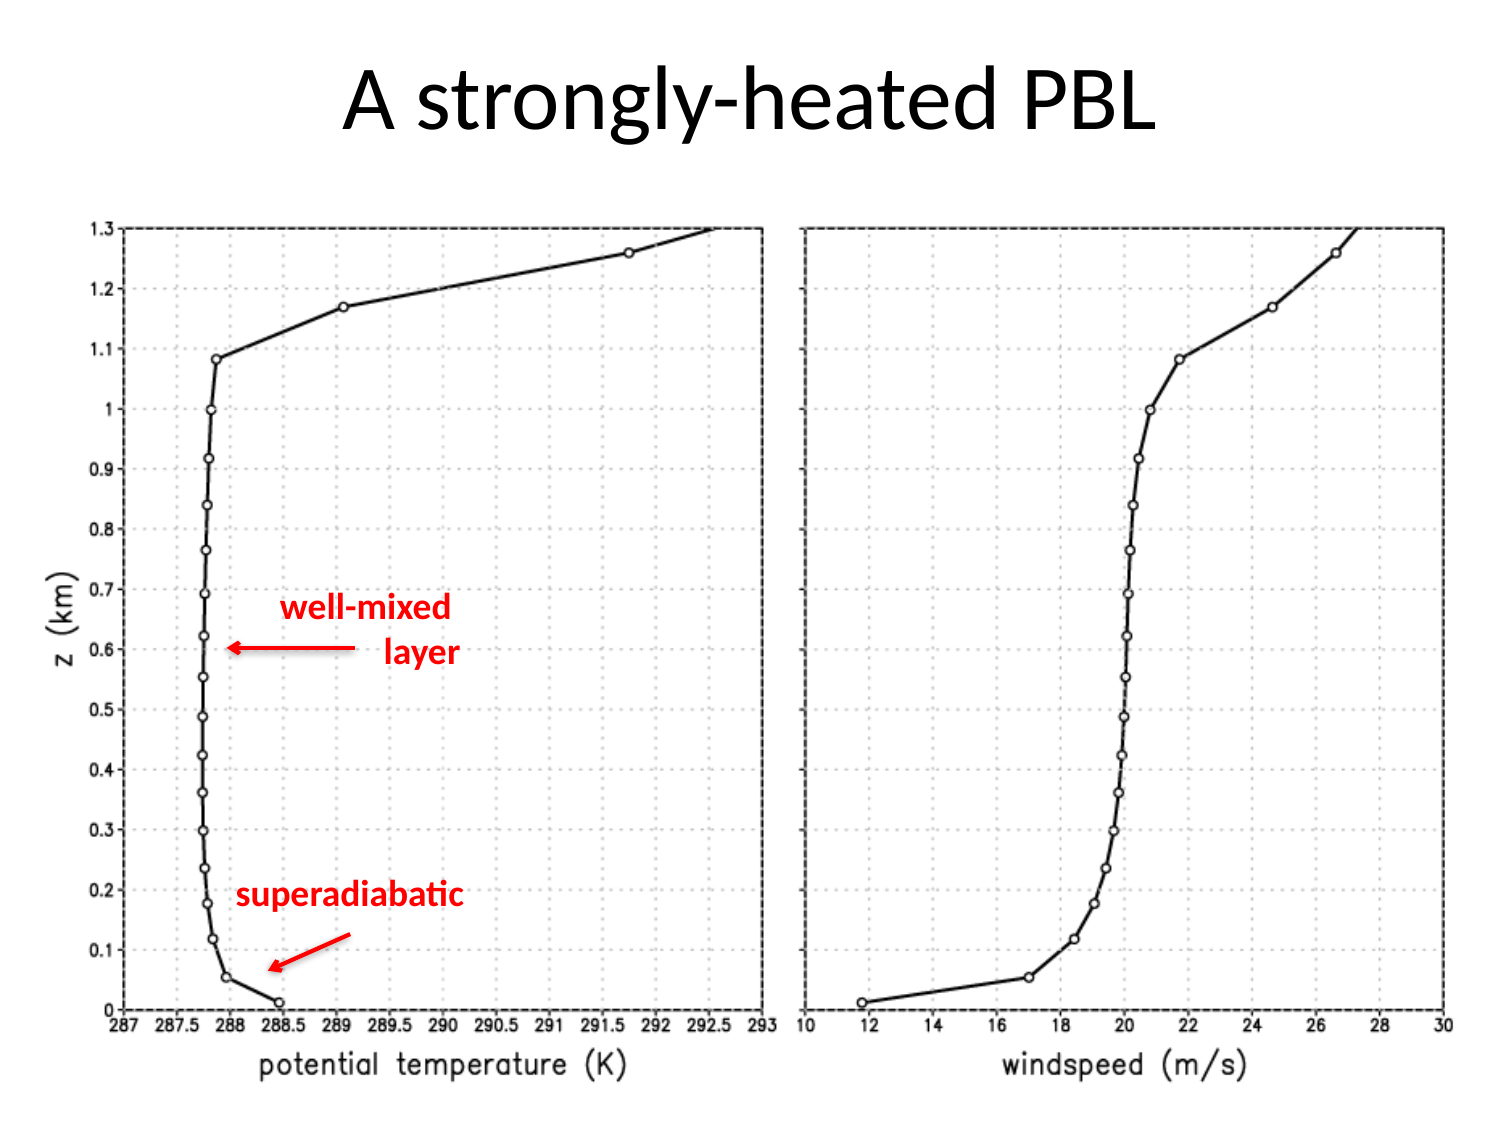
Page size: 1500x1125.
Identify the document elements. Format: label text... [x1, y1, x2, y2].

title A strongly-heated PBL [75, 0, 1425, 170]
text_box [267, 933, 351, 971]
picture [2, 171, 1500, 1125]
